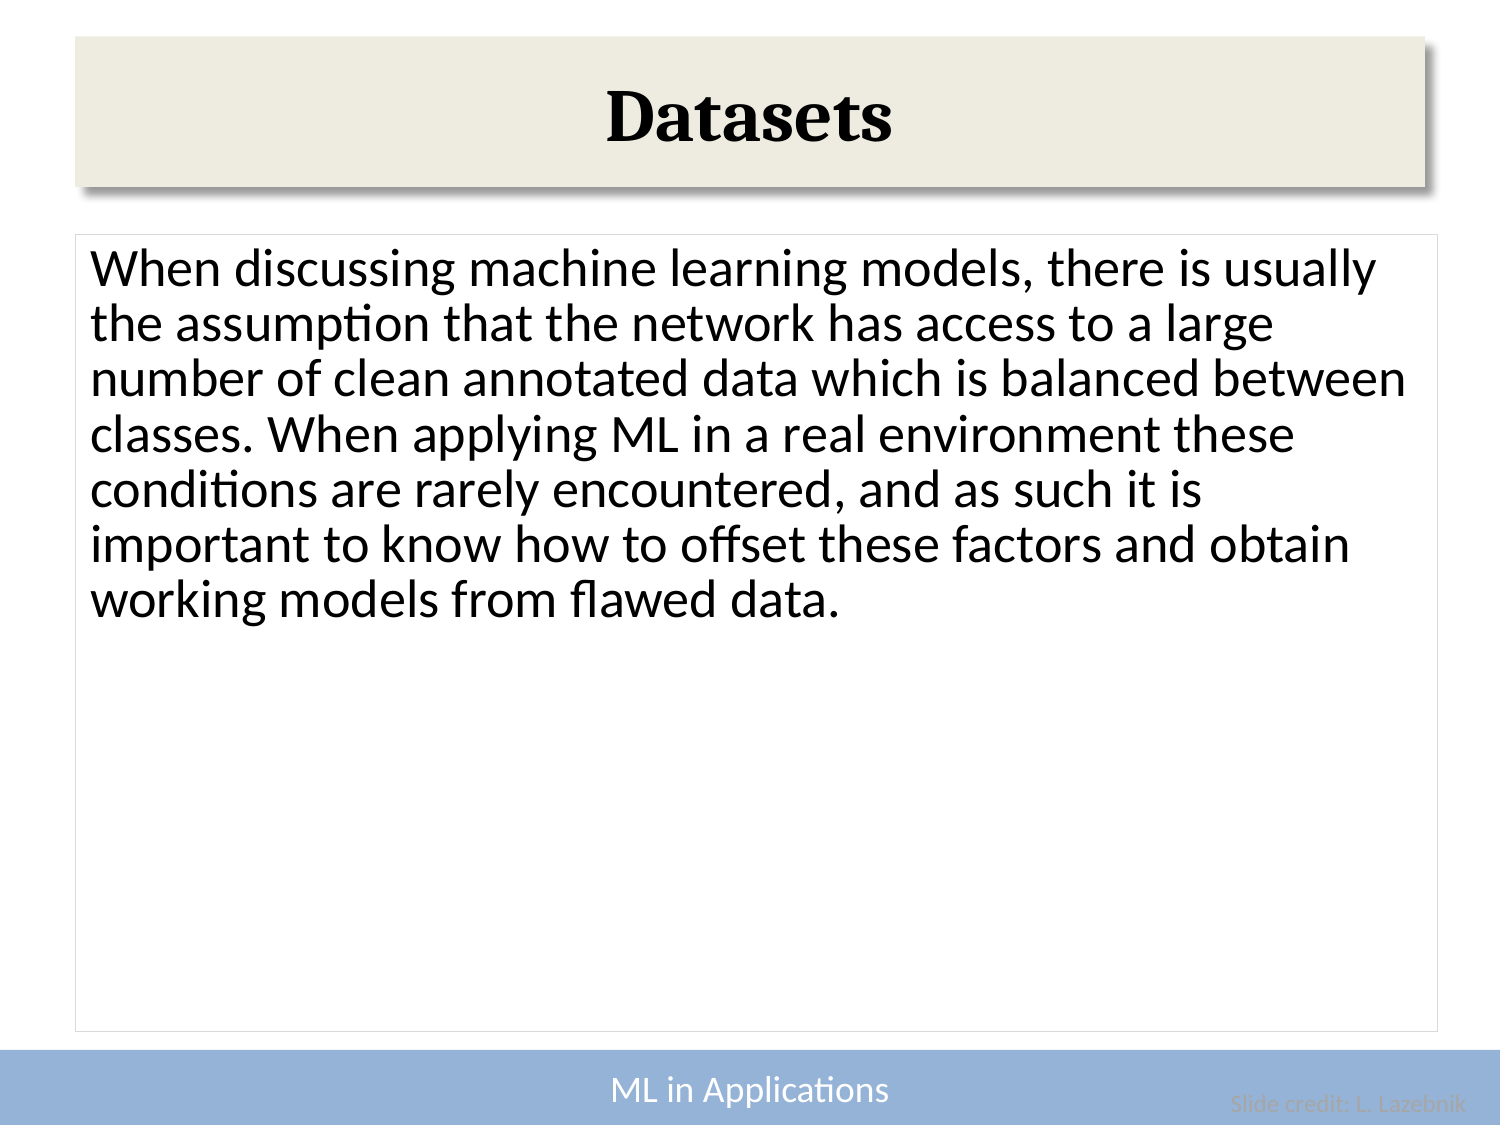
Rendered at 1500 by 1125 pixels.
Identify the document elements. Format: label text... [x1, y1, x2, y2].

list When discussing machine learning models, there is usually the assumption that the network has access to a large number of clean annotated data which is balanced between classes. When applying ML in a real environment these conditions are rarely encountered, and as such it is important to know how to offset these factors and obtain working models from flawed data. [75, 234, 1438, 1032]
text_box Slide credit: L. Lazebnik [1215, 1079, 1482, 1125]
title Datasets [75, 36, 1425, 187]
